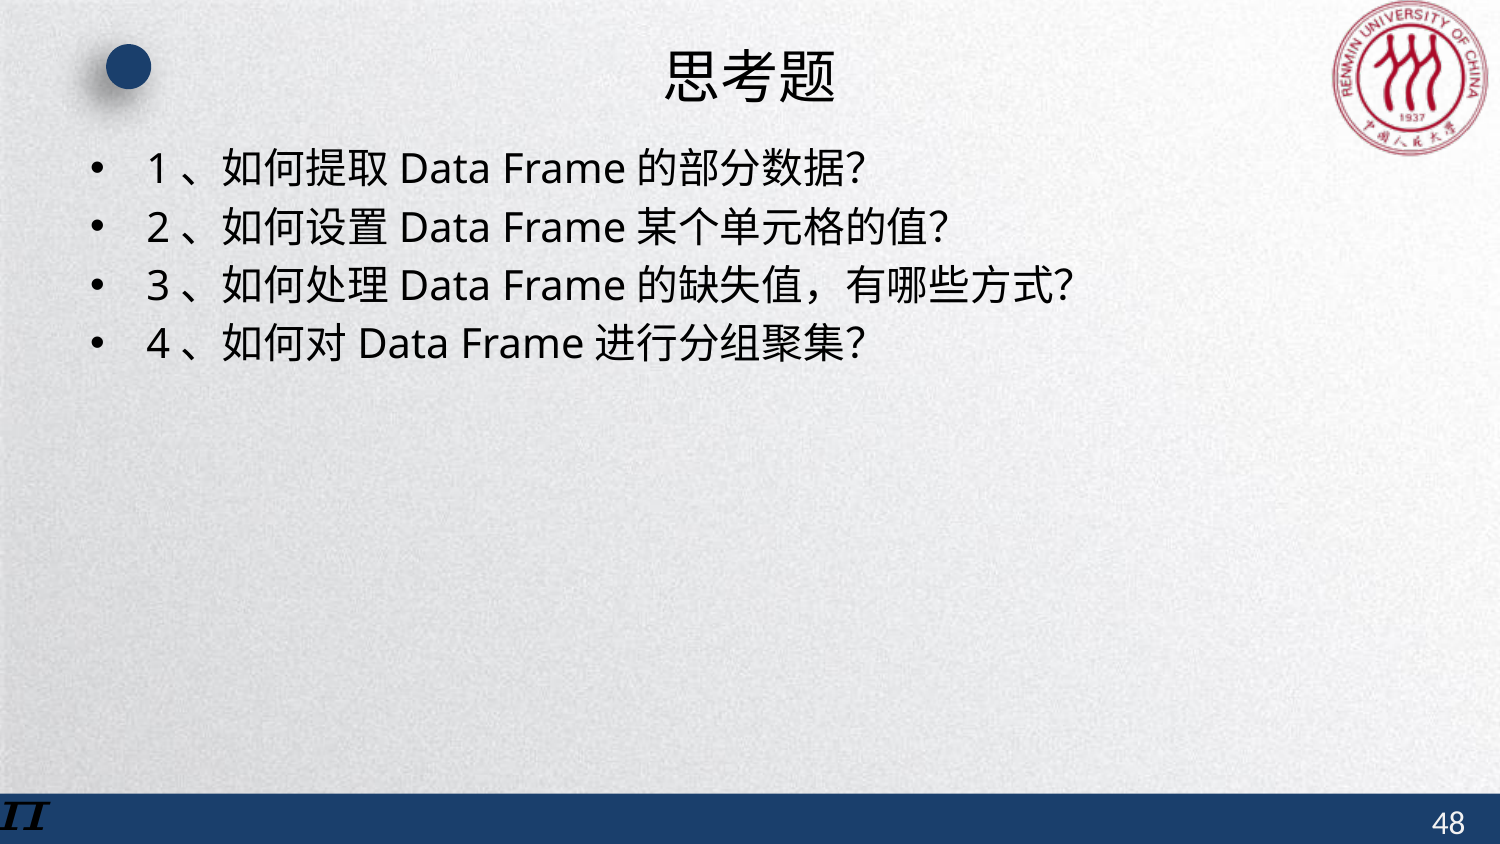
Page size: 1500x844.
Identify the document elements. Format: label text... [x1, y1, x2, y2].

title 思考题 [75, 33, 1425, 116]
list 1、如何提取Data Frame的部分数据？ 2、如何设置Data Frame某个单元格的值？ 3、如何处理Data Frame的缺失值，有哪些方式？ 4、如何对Data Frame进行分组聚集？ [75, 134, 1425, 781]
picture [0, 0, 1500, 793]
